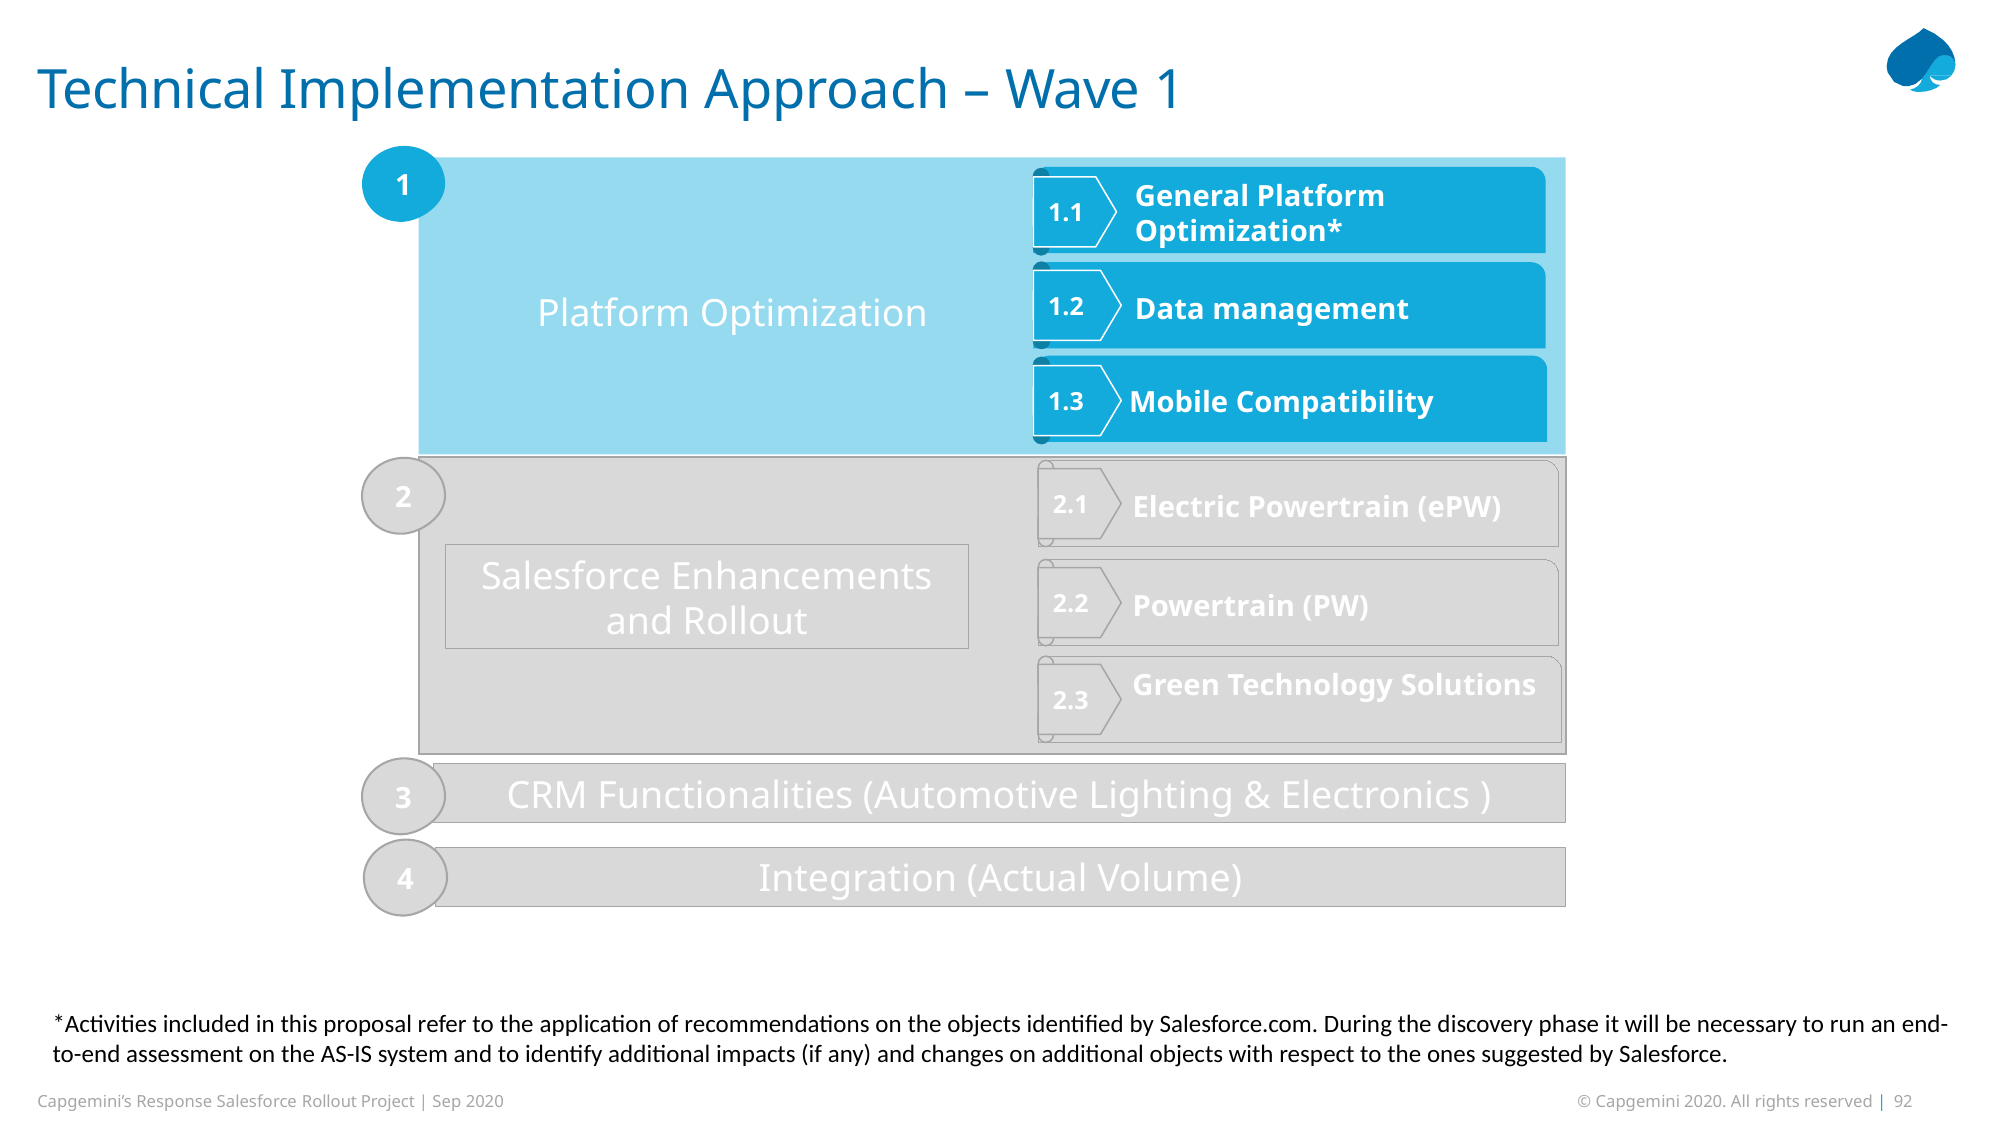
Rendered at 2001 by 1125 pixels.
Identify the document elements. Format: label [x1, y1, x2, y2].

text_box [37, 940, 1968, 1125]
title [35, 52, 1287, 243]
text_box [361, 145, 1566, 916]
